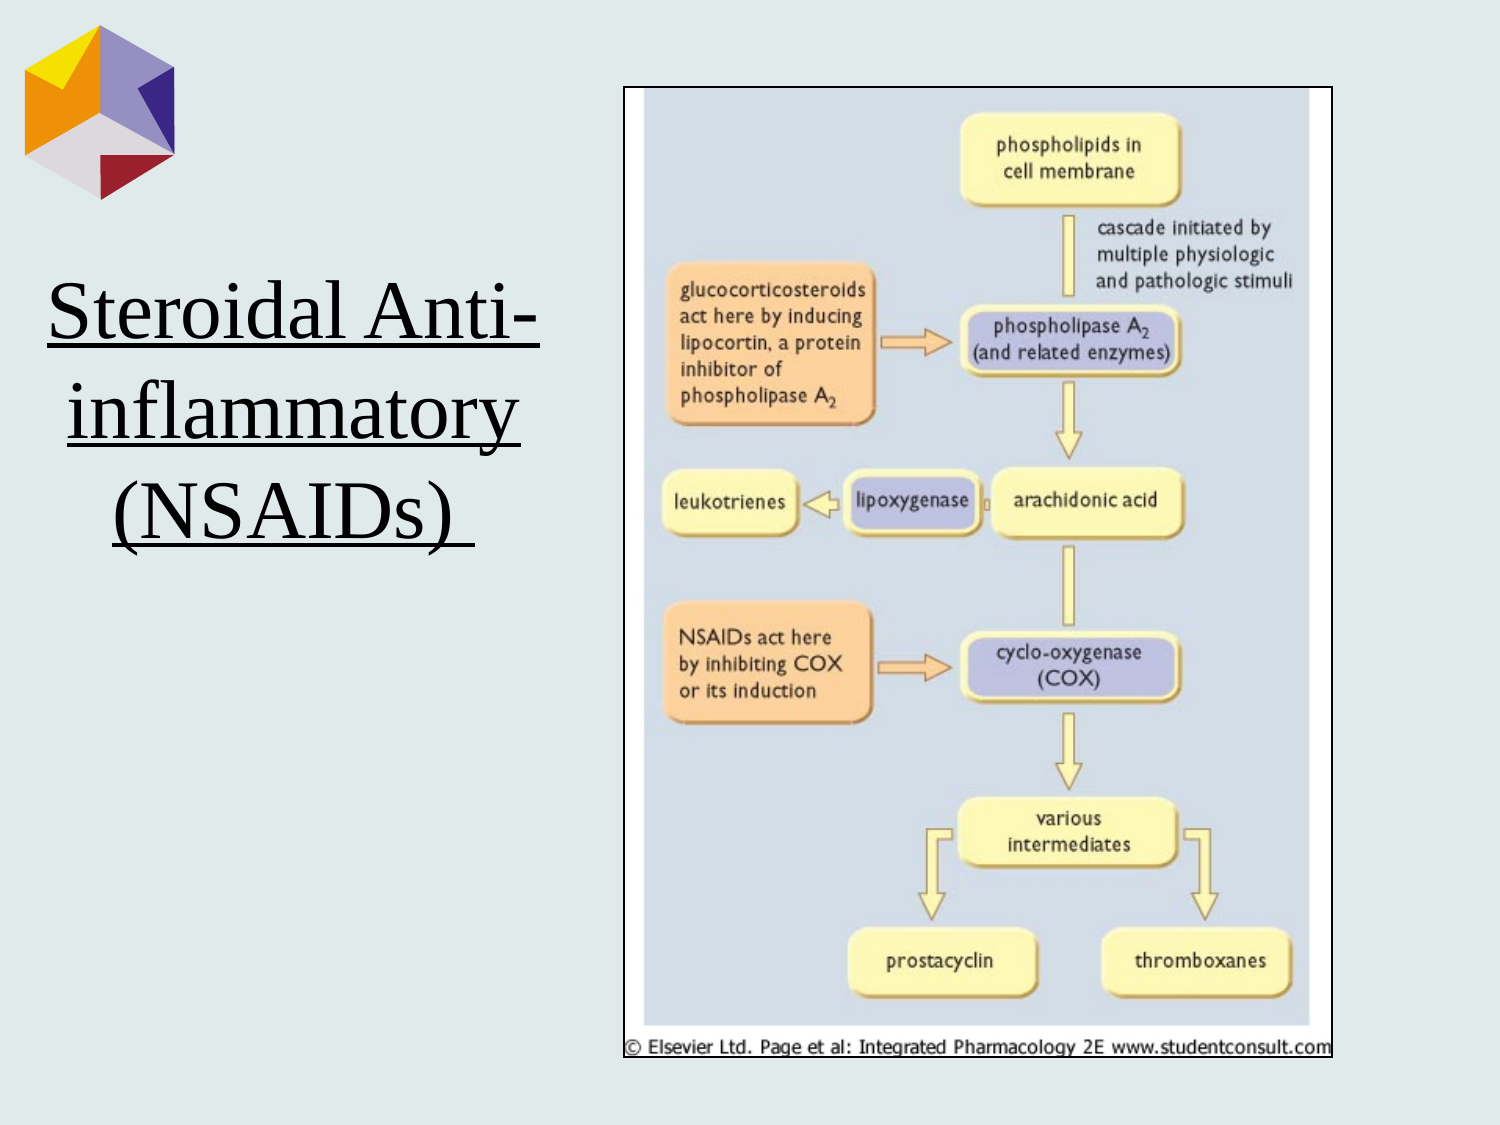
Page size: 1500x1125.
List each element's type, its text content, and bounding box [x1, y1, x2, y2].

picture [624, 87, 1332, 1057]
text_box Steroidal Anti-inflammatory (NSAIDs) [0, 349, 588, 563]
